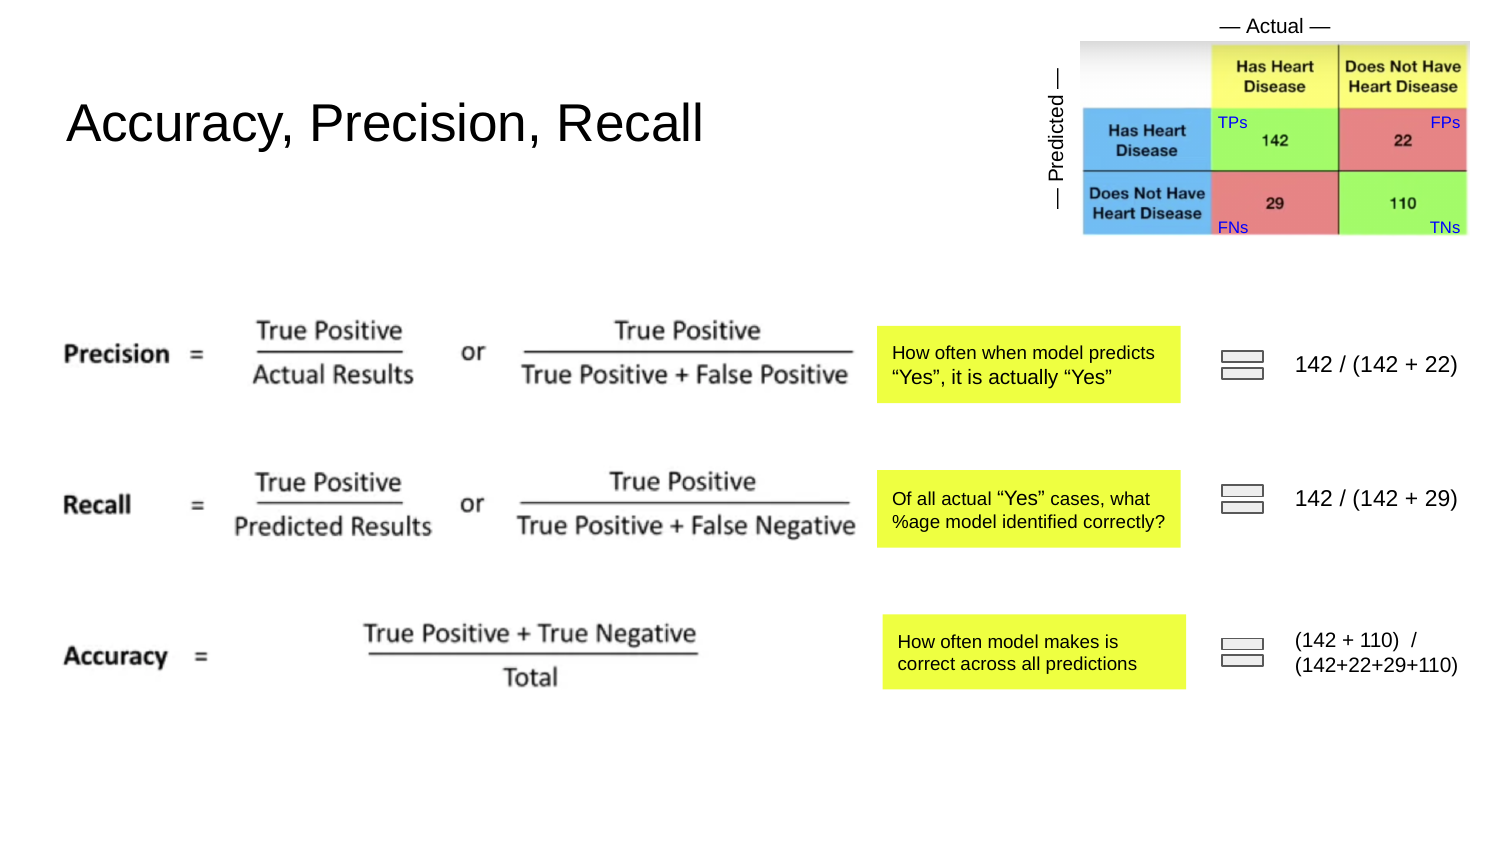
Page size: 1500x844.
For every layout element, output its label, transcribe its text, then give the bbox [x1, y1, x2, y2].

text_box Of all actual “Yes” cases, what %age model identified correctly? [888, 470, 1181, 548]
picture [50, 285, 883, 713]
text_box — Predicted — [1029, 41, 1079, 238]
text_box [1222, 638, 1263, 650]
text_box 142 / (142 + 22) [1279, 335, 1476, 392]
text_box 142 / (142 + 29) [1279, 470, 1476, 526]
text_box [1222, 351, 1263, 363]
text_box [1222, 485, 1263, 497]
text_box [1222, 501, 1263, 513]
title Accuracy, Precision, Recall [51, 72, 1029, 167]
text_box — Actual — [1080, 0, 1470, 41]
picture [1080, 41, 1470, 237]
text_box [1222, 367, 1263, 379]
text_box How often when model predicts “Yes”, it is actually “Yes” [888, 325, 1181, 404]
text_box (142 + 110) / (142+22+29+110) [1279, 611, 1476, 692]
text_box How often model makes is correct across all predictions [888, 614, 1187, 690]
text_box [1222, 655, 1263, 667]
